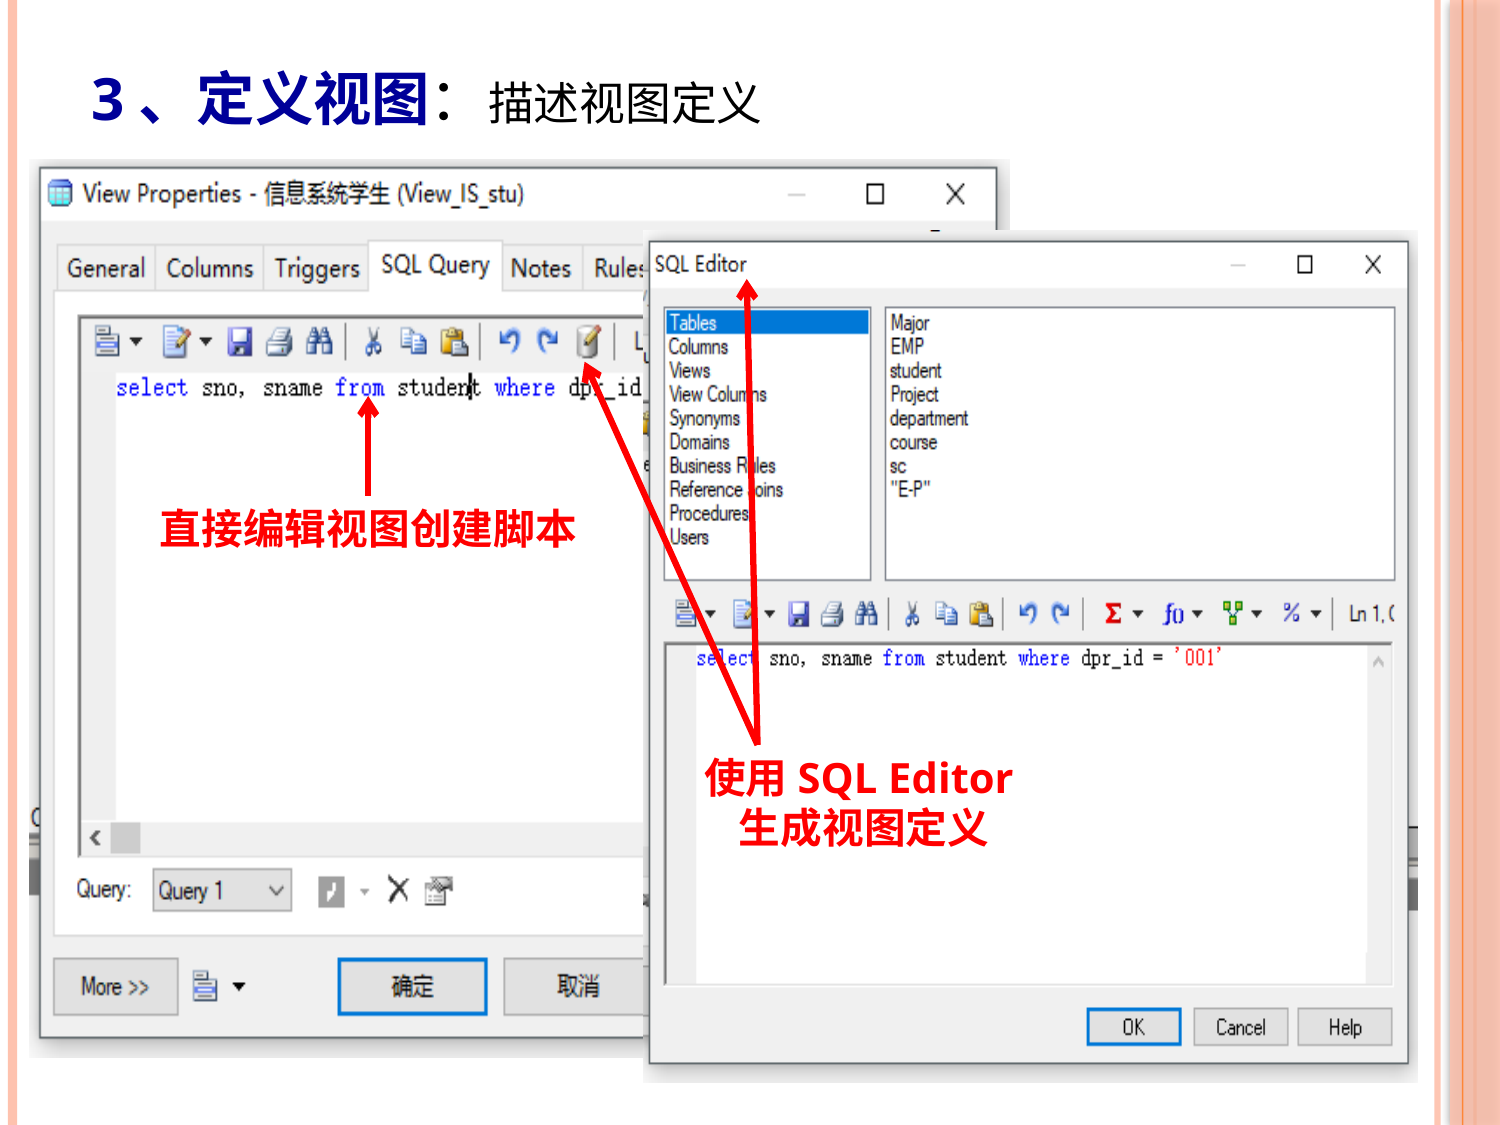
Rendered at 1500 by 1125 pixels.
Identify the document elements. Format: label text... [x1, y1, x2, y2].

picture [28, 159, 1418, 1083]
text_box 3、定义视图：描述视图定义 [76, 54, 1365, 140]
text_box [584, 361, 740, 746]
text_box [746, 278, 758, 746]
